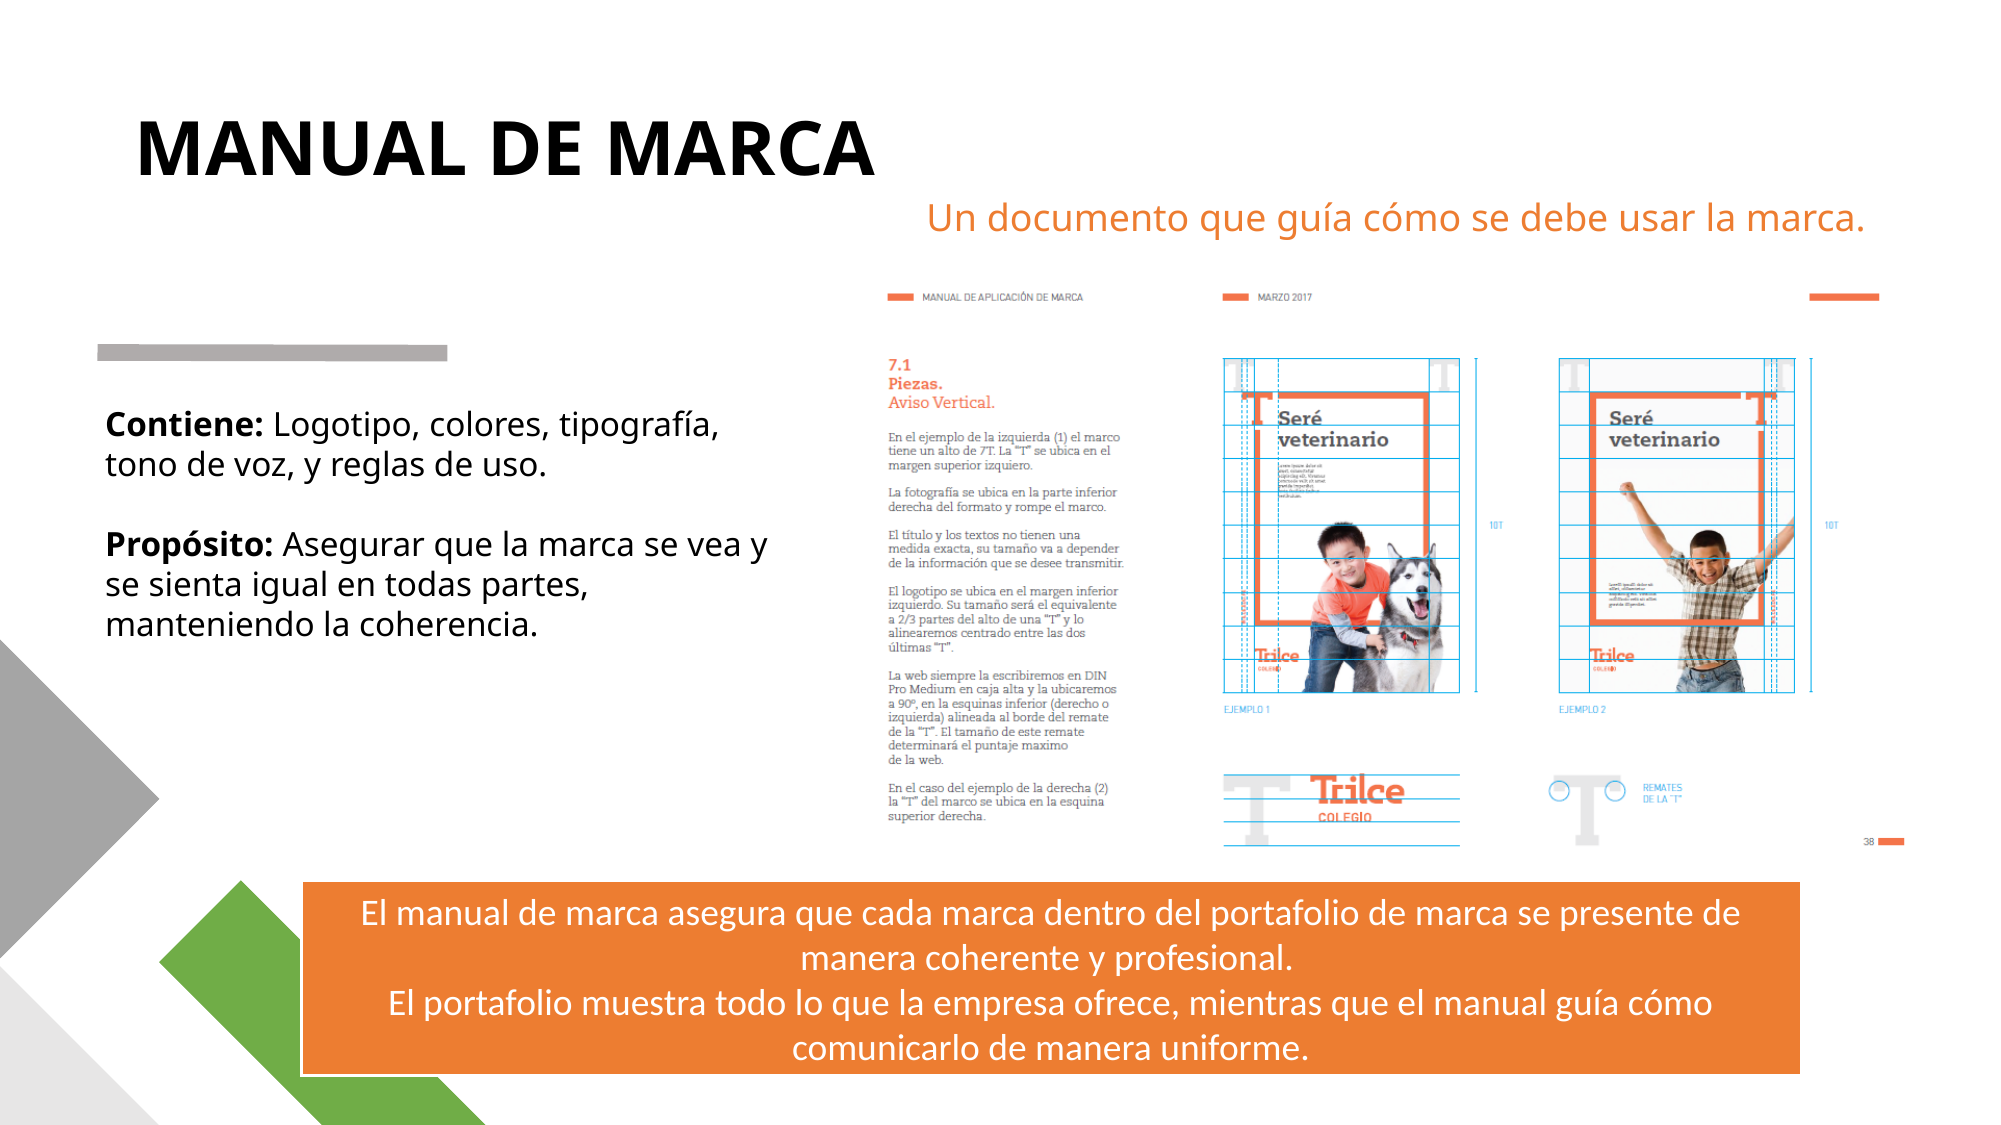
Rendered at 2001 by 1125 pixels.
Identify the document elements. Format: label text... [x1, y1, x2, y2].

picture [871, 255, 1924, 864]
text_box Contiene: Logotipo, colores, tipografía, tono de voz, y reglas de uso. Propósito: Asegurar que la marca se vea y se sienta igual en todas partes, manteniendo la coherencia. [90, 395, 810, 651]
text_box Un documento que guía cómo se debe usar la marca. [911, 186, 1912, 246]
text_box MANUAL DE MARCA [119, 92, 1444, 174]
text_box El manual de marca asegura que cada marca dentro del portafolio de marca se presente de manera coherente y profesional. El portafolio muestra todo lo que la empresa ofrece, mientras que el manual guía cómo comunicarlo de manera uniforme. [486, 879, 1803, 1077]
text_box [0, 639, 486, 1125]
